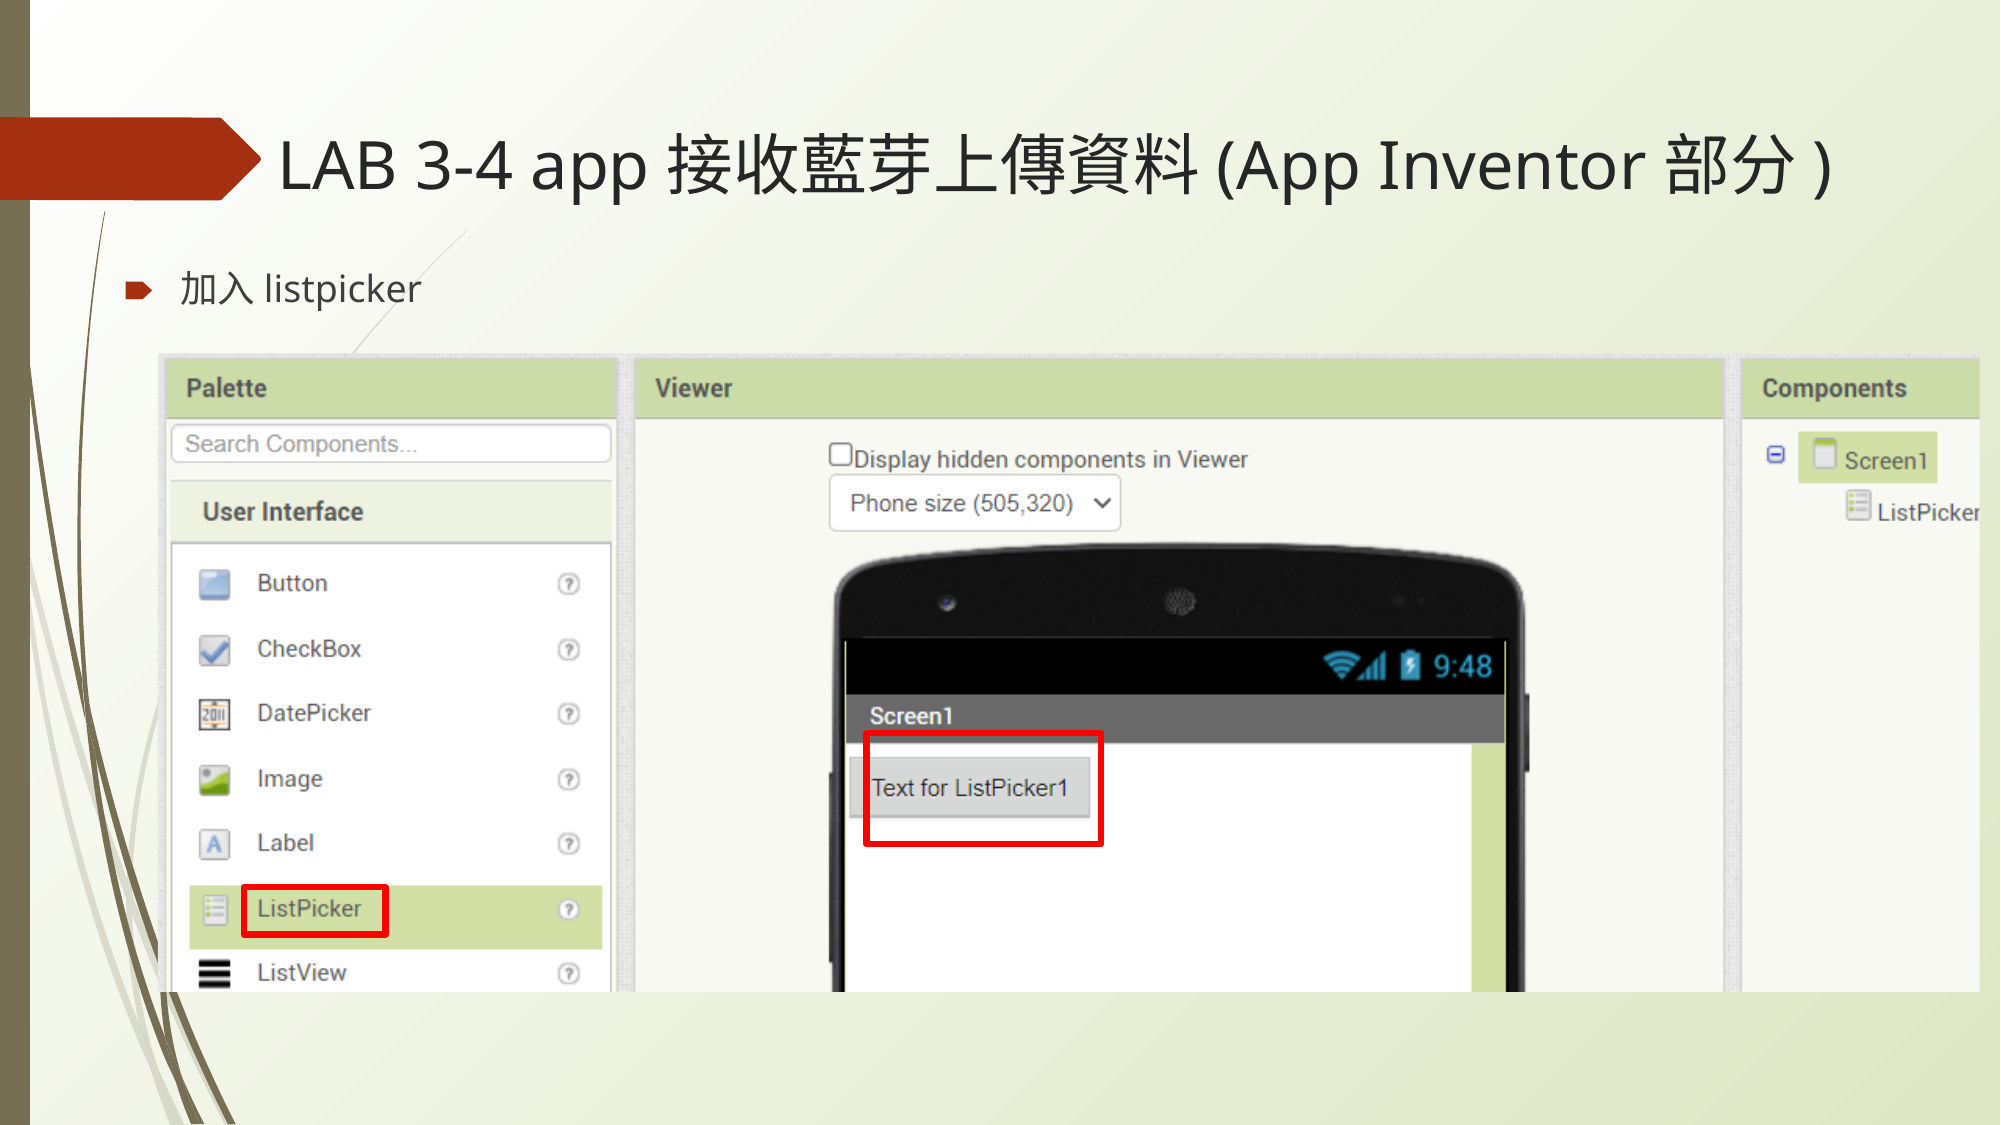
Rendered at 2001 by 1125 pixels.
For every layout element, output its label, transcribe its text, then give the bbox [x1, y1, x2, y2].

list 加入listpicker [108, 257, 1572, 878]
picture [157, 352, 1980, 993]
title LAB 3-4 app接收藍芽上傳資料(App Inventor部分) [262, 114, 1932, 248]
